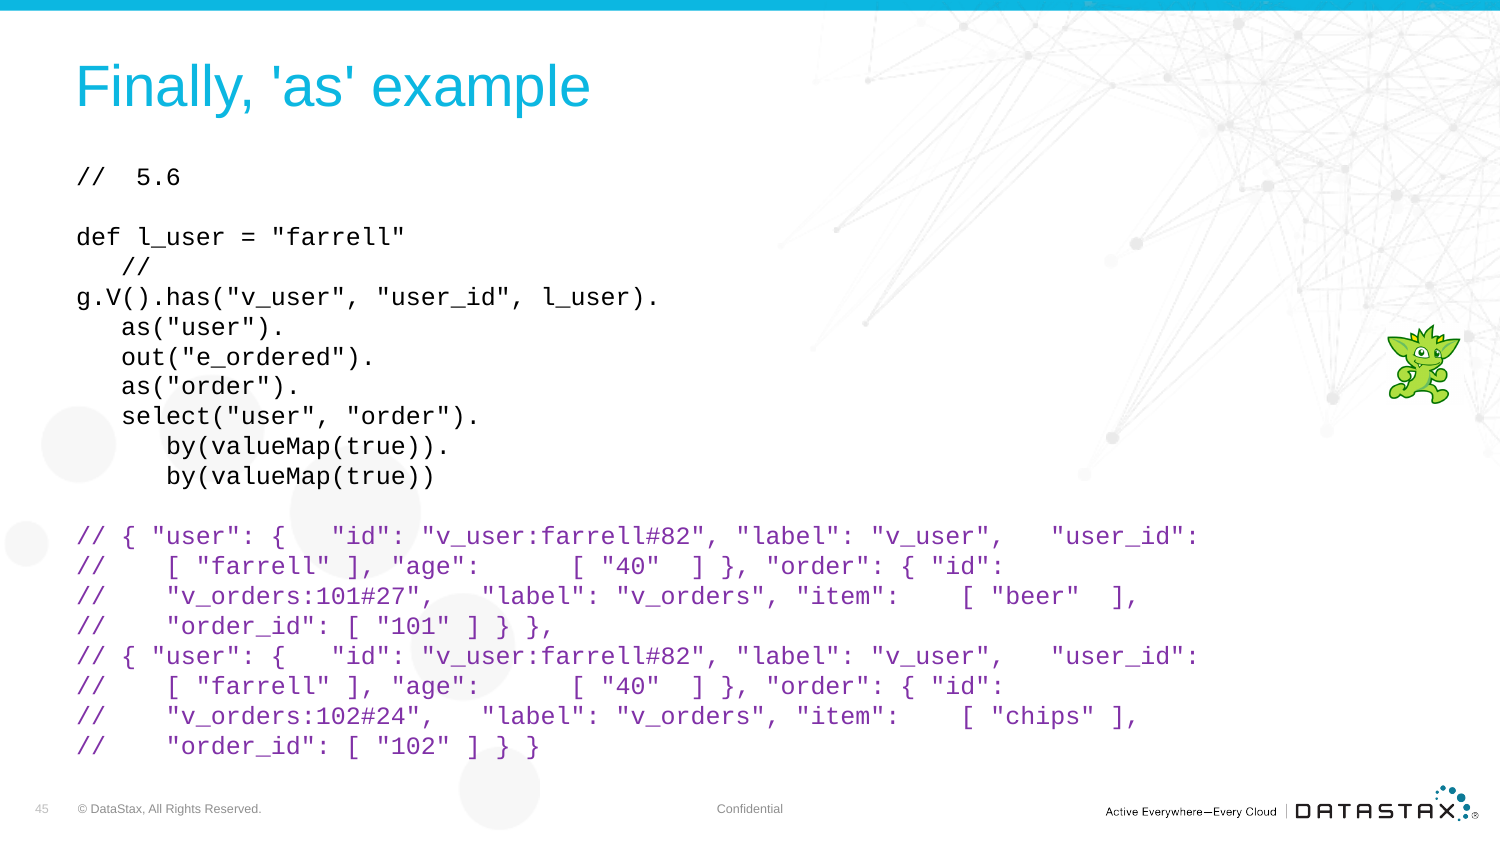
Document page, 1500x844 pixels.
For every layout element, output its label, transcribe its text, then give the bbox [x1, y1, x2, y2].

footer Confidential [496, 785, 1004, 831]
list // 5.6 def l_user = "farrell" // g.V().has("v_user", "user_id", l_user). as("user"). out("e_ordered"). as("order"). select("user", "order"). by(valueMap(true)). by(valueMap(true)) // { "user": { "id": "v_user:farrell#82", "label": "v_user", "user_id": // [ "farrell" ], "age": [ "40" ] }, "order": { "id": // "v_orders:101#27", "label": "v_orders", "item": [ "beer" ], // "order_id": [ "101" ] } }, // { "user": { "id": "v_user:farrell#82", "label": "v_user", "user_id": // [ "farrell" ], "age": [ "40" ] }, "order": { "id": // "v_orders:102#24", "label": "v_orders", "item": [ "chips" ], // "order_id": [ "102" ] } } [75, 152, 1425, 724]
title Finally, 'as' example [75, 44, 1425, 135]
picture [1085, 2, 1094, 8]
slide_number © DataStax, All Rights Reserved. [77, 785, 416, 831]
picture [1386, 323, 1464, 406]
slide_number 45 [13, 785, 64, 831]
picture [1085, 764, 1499, 844]
